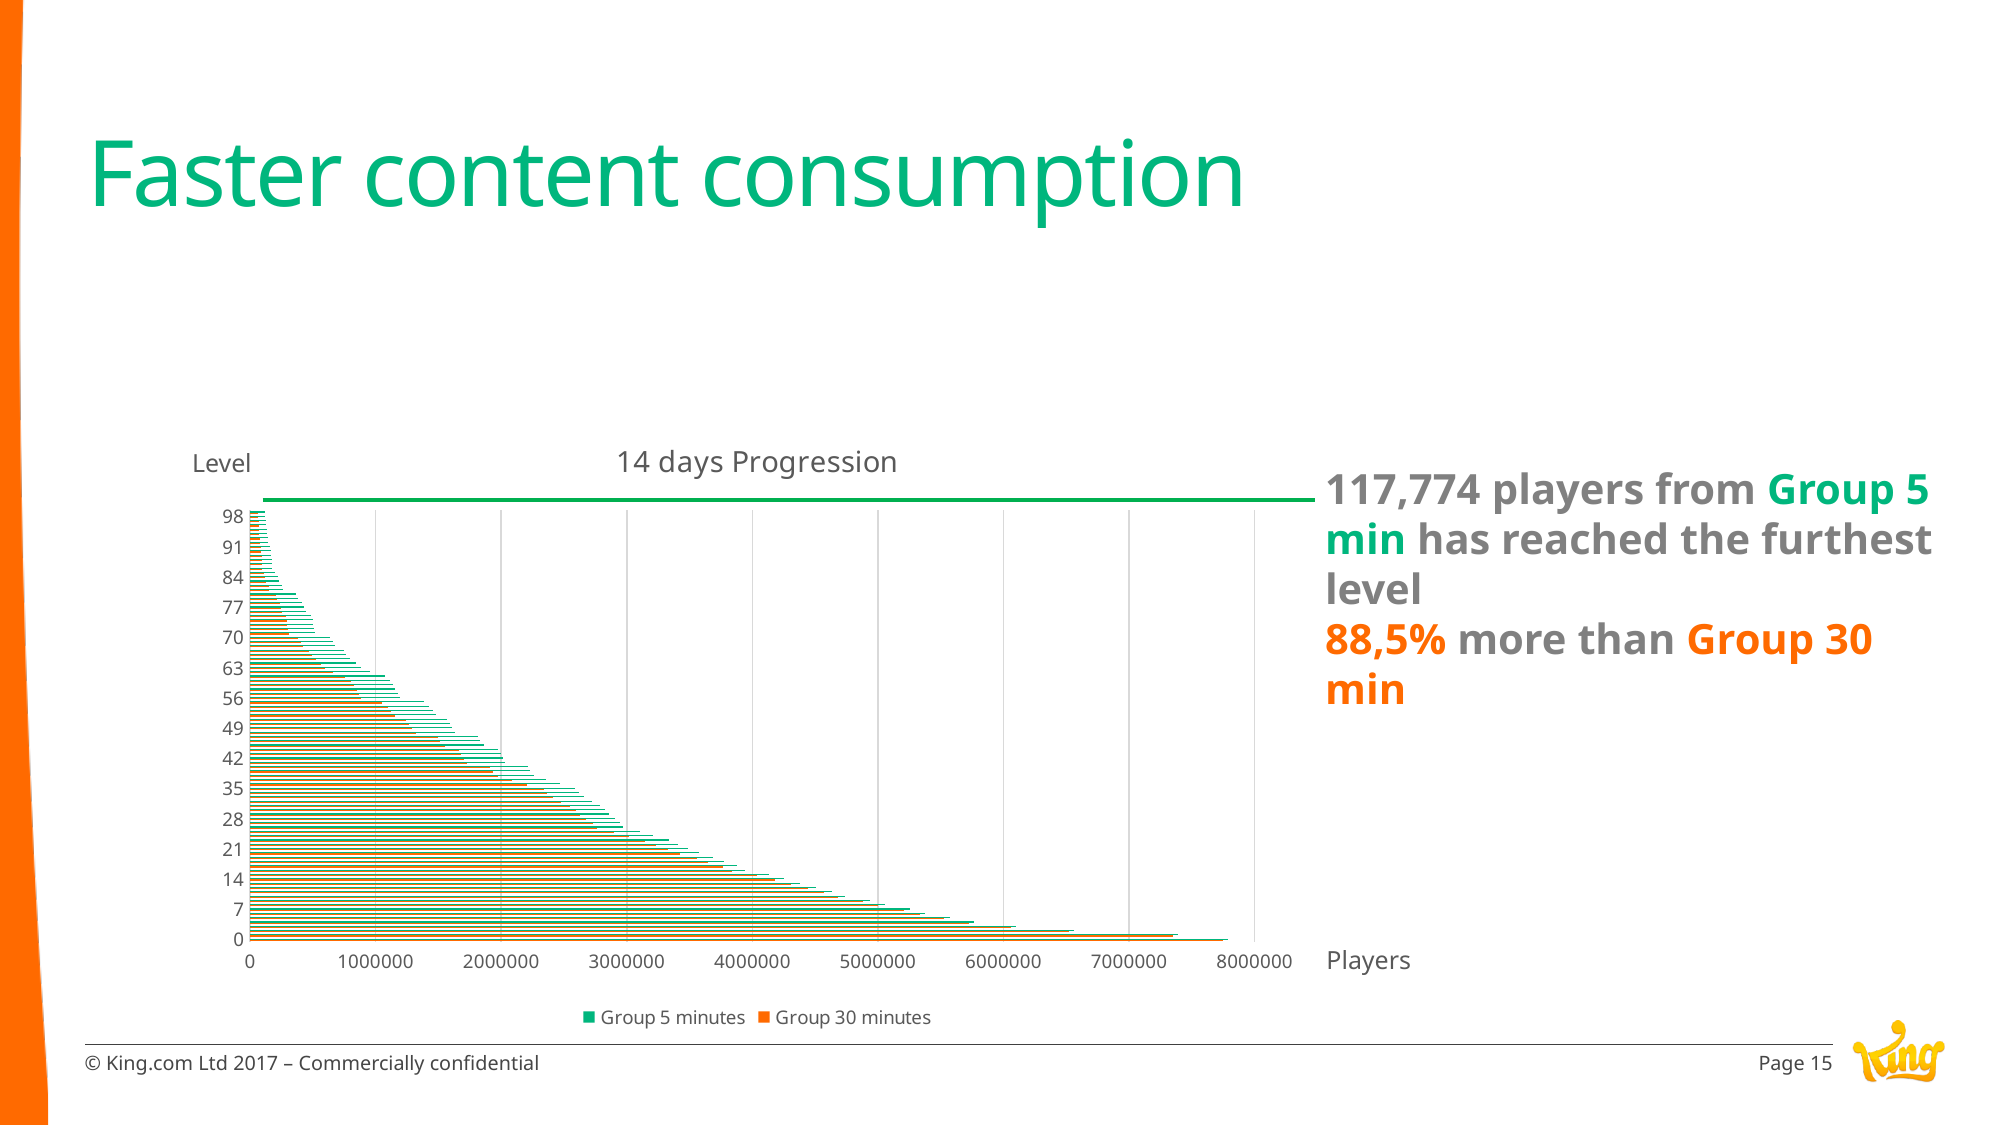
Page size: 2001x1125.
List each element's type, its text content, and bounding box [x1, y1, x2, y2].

picture [1852, 1020, 1945, 1083]
text_box 117,774 players from Group 5 min has reached the furthest level 88,5% more than Group 30 min [1325, 462, 1936, 713]
title Faster content consumption [87, 75, 1936, 282]
text_box Players [1326, 944, 1417, 975]
slide_number Page 15 [1714, 1050, 1833, 1071]
chart [199, 412, 1316, 1037]
